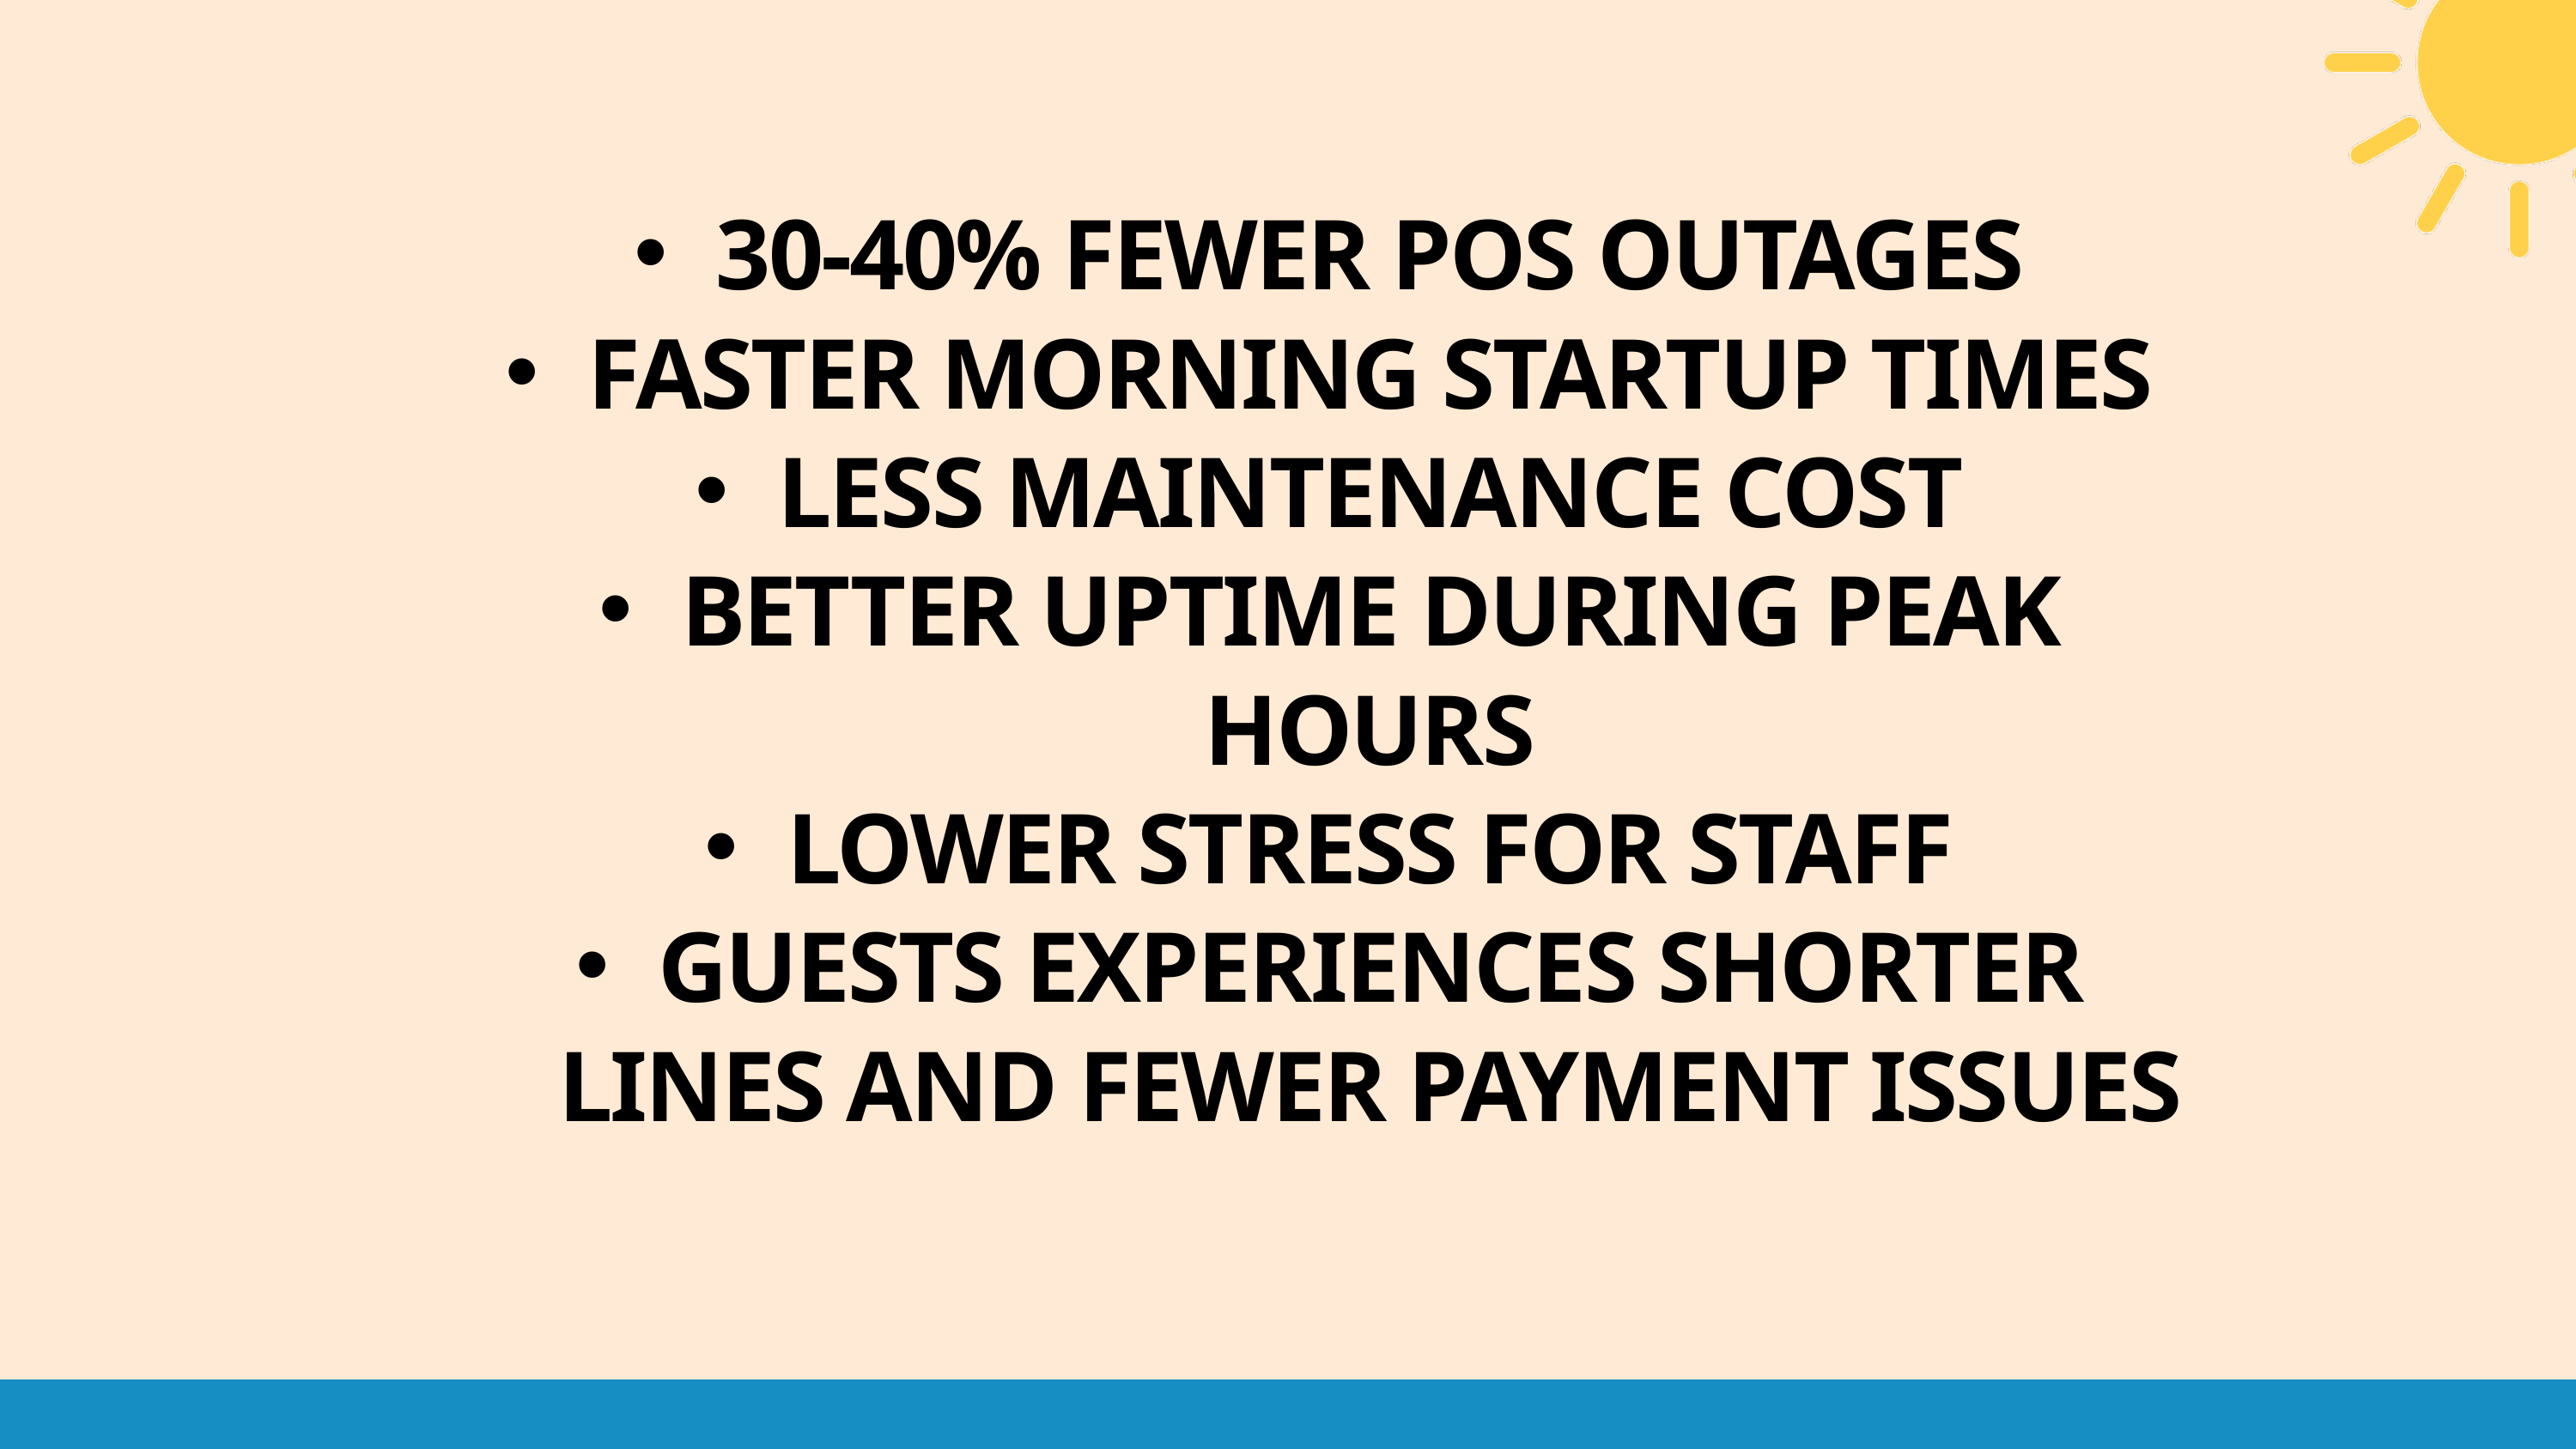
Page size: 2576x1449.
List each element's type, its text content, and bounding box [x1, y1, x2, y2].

text_box [2324, 0, 2576, 258]
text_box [0, 1379, 2576, 1449]
text_box 30-40% FEWER POS OUTAGES FASTER MORNING STARTUP TIMES LESS MAINTENANCE COST BETTER UPTIME DURING PEAK HOURS LOWER STRESS FOR STAFF GUESTS EXPERIENCES SHORTER LINES AND FEWER PAYMENT ISSUES [351, 190, 2225, 1141]
